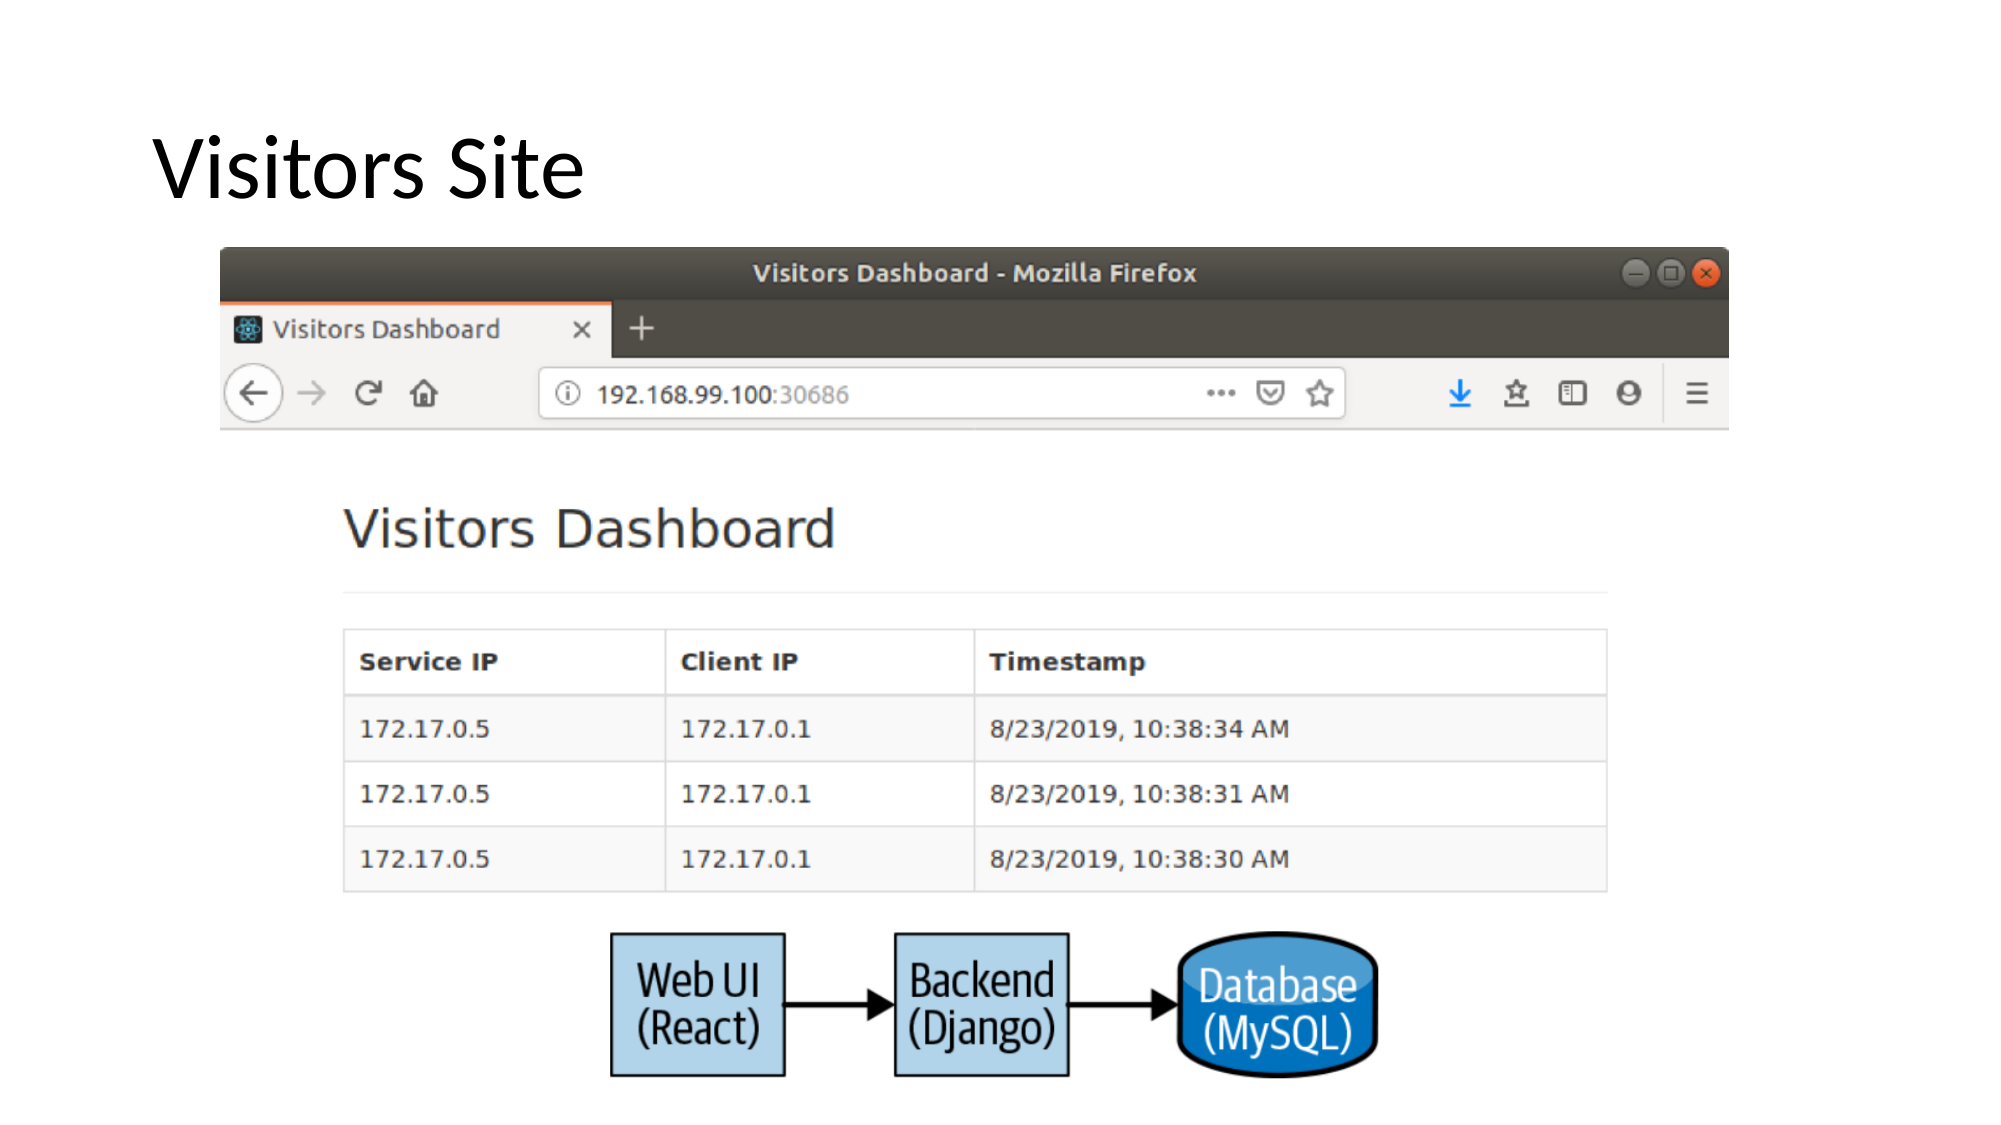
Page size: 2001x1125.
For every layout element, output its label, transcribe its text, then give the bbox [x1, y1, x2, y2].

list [203, 234, 1742, 919]
title Visitors Site [137, 59, 1863, 278]
picture [578, 923, 1397, 1096]
